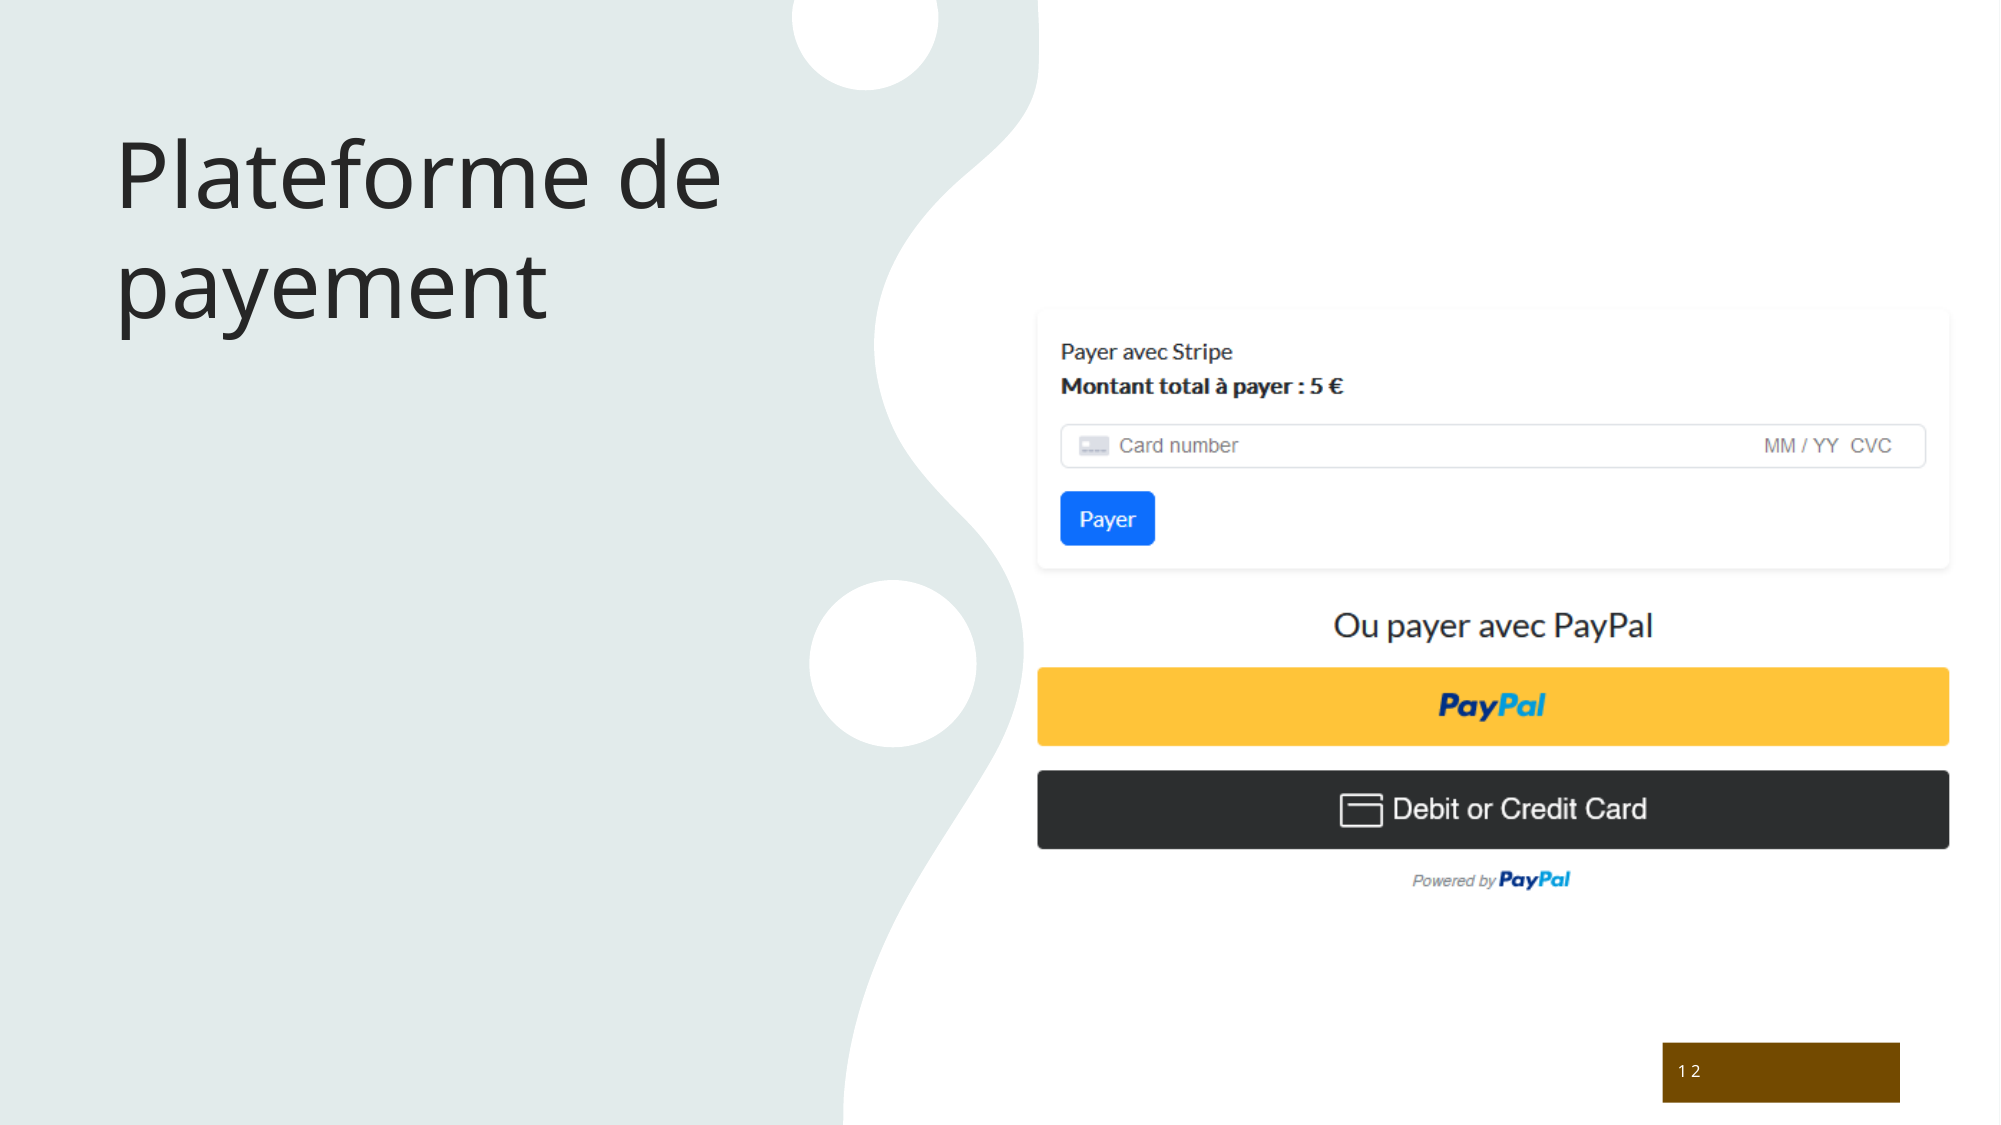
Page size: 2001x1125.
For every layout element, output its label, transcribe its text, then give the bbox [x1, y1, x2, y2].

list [1032, 291, 1981, 908]
title Plateforme de payement [99, 108, 879, 652]
slide_number 12 [1662, 1042, 1900, 1103]
text_box [842, 0, 2000, 1125]
text_box [791, 0, 940, 92]
text_box [0, 0, 1038, 1125]
text_box [808, 579, 978, 749]
